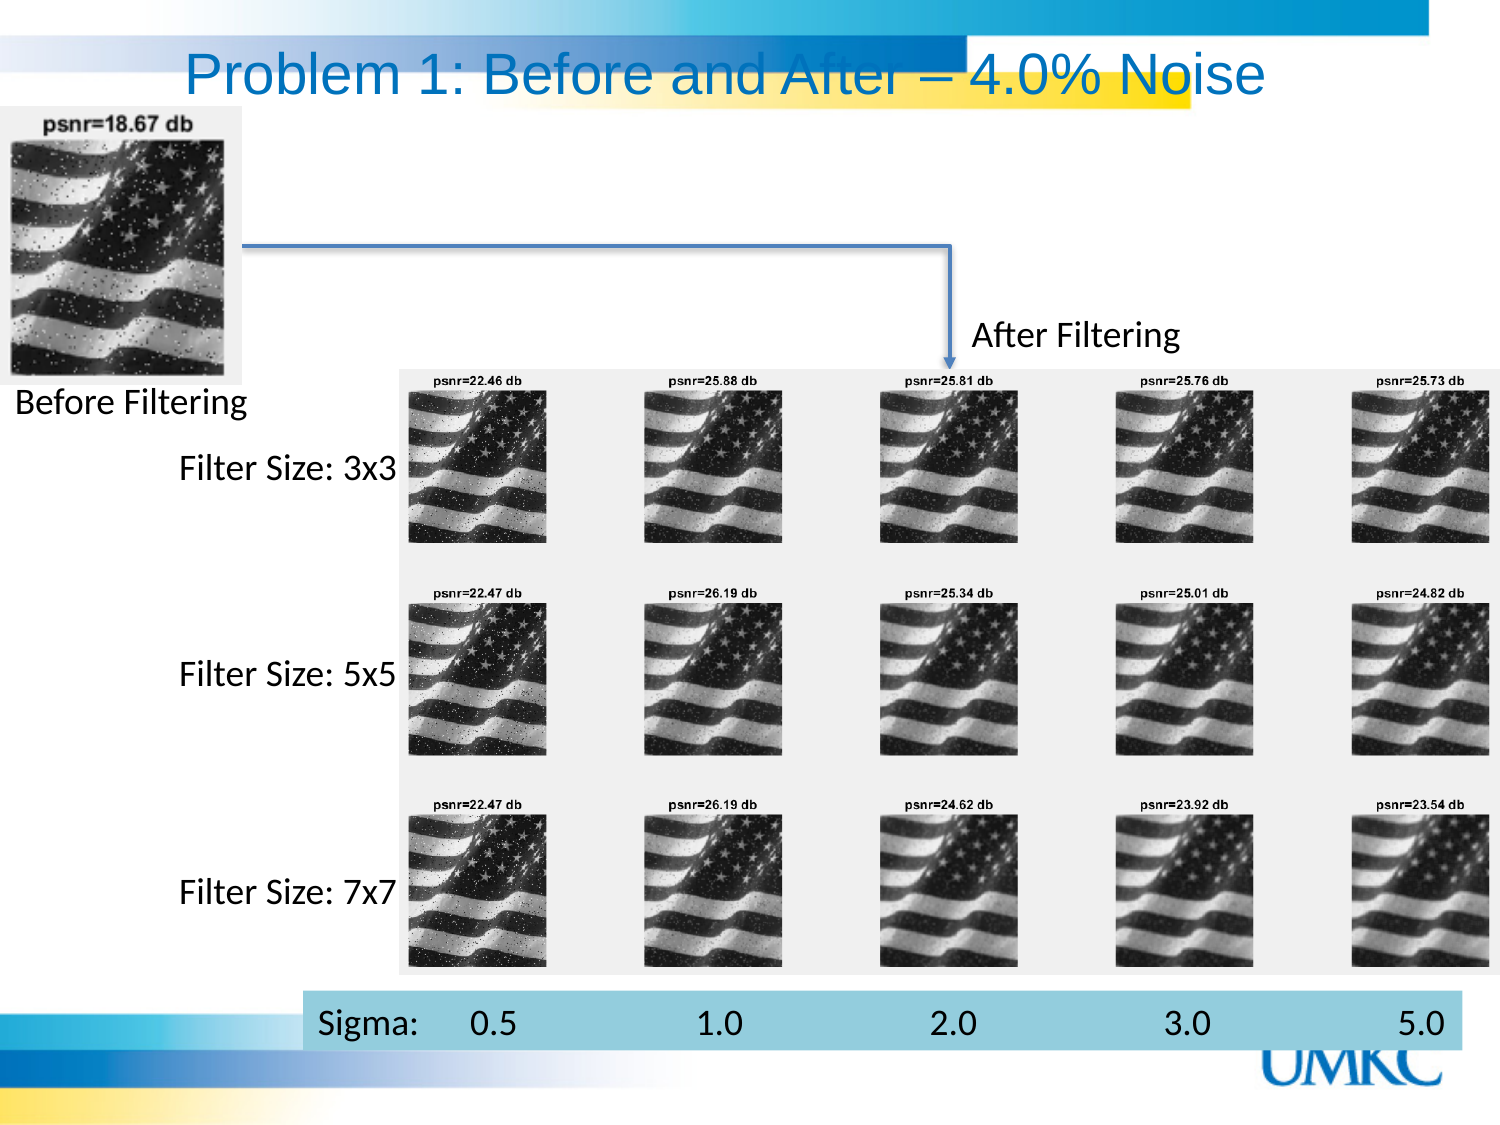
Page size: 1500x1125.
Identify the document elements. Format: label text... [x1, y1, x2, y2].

text_box Filter Size: 5x5 [164, 641, 394, 702]
title Problem 1: Before and After – 4.0% Noise [28, 11, 1425, 132]
text_box Filter Size: 7x7 [164, 859, 394, 919]
text_box After Filtering [957, 303, 1199, 363]
text_box Filter Size: 3x3 [164, 435, 394, 496]
text_box Before Filtering [0, 378, 266, 430]
text_box Sigma: 0.5 1.0 2.0 3.0 5.0 [303, 990, 1463, 1051]
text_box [246, 245, 950, 371]
picture [0, 0, 1500, 1125]
